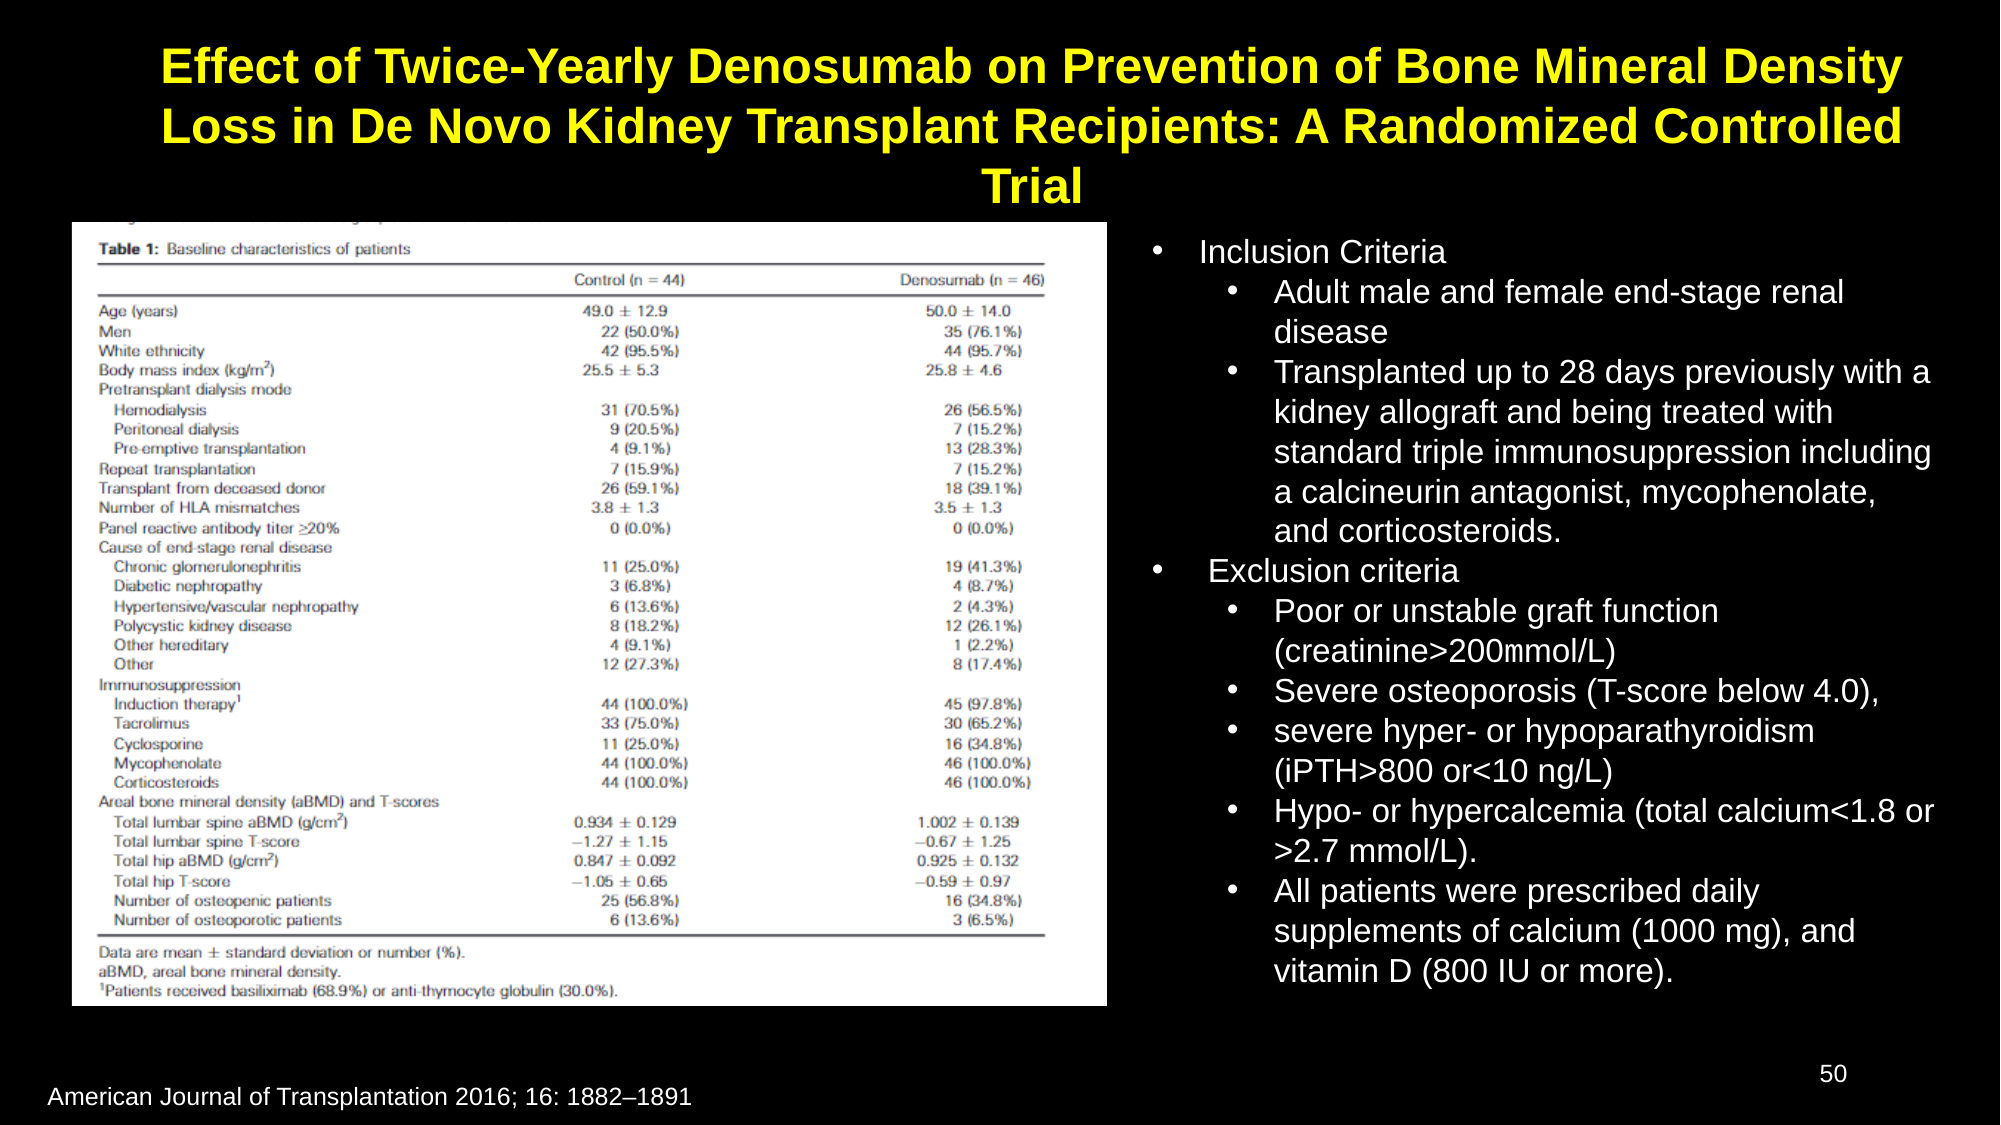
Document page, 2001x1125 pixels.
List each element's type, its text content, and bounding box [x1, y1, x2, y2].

text_box American Journal of Transplantation 2016; 16: 1882–1891 [32, 1072, 1033, 1118]
picture [71, 222, 1108, 1007]
text_box Effect of Twice-Yearly Denosumab on Prevention of Bone Mineral Density Loss in De Novo Kidney Transplant Recipients: A Randomized Controlled Trial [136, 25, 1929, 221]
slide_number ‹#› [1412, 1042, 1863, 1103]
text_box Inclusion Criteria Adult male and female end-stage renal disease Transplanted up to 28 days previously with a kidney allograft and being treated with standard triple immunosuppression including a calcineurin antagonist, mycophenolate, and corticosteroids. Exclusion criteria Poor or unstable graft function (creatinine>200mmol/L) Severe osteoporosis (T-score below 4.0), severe hyper- or hypoparathyroidism (iPTH>800 or<10 ng/L) Hypo- or hypercalcemia (total calcium<1.8 or >2.7 mmol/L). All patients were prescribed daily supplements of calcium (1000 mg), and vitamin D (800 IU or more). [1136, 222, 1953, 1037]
